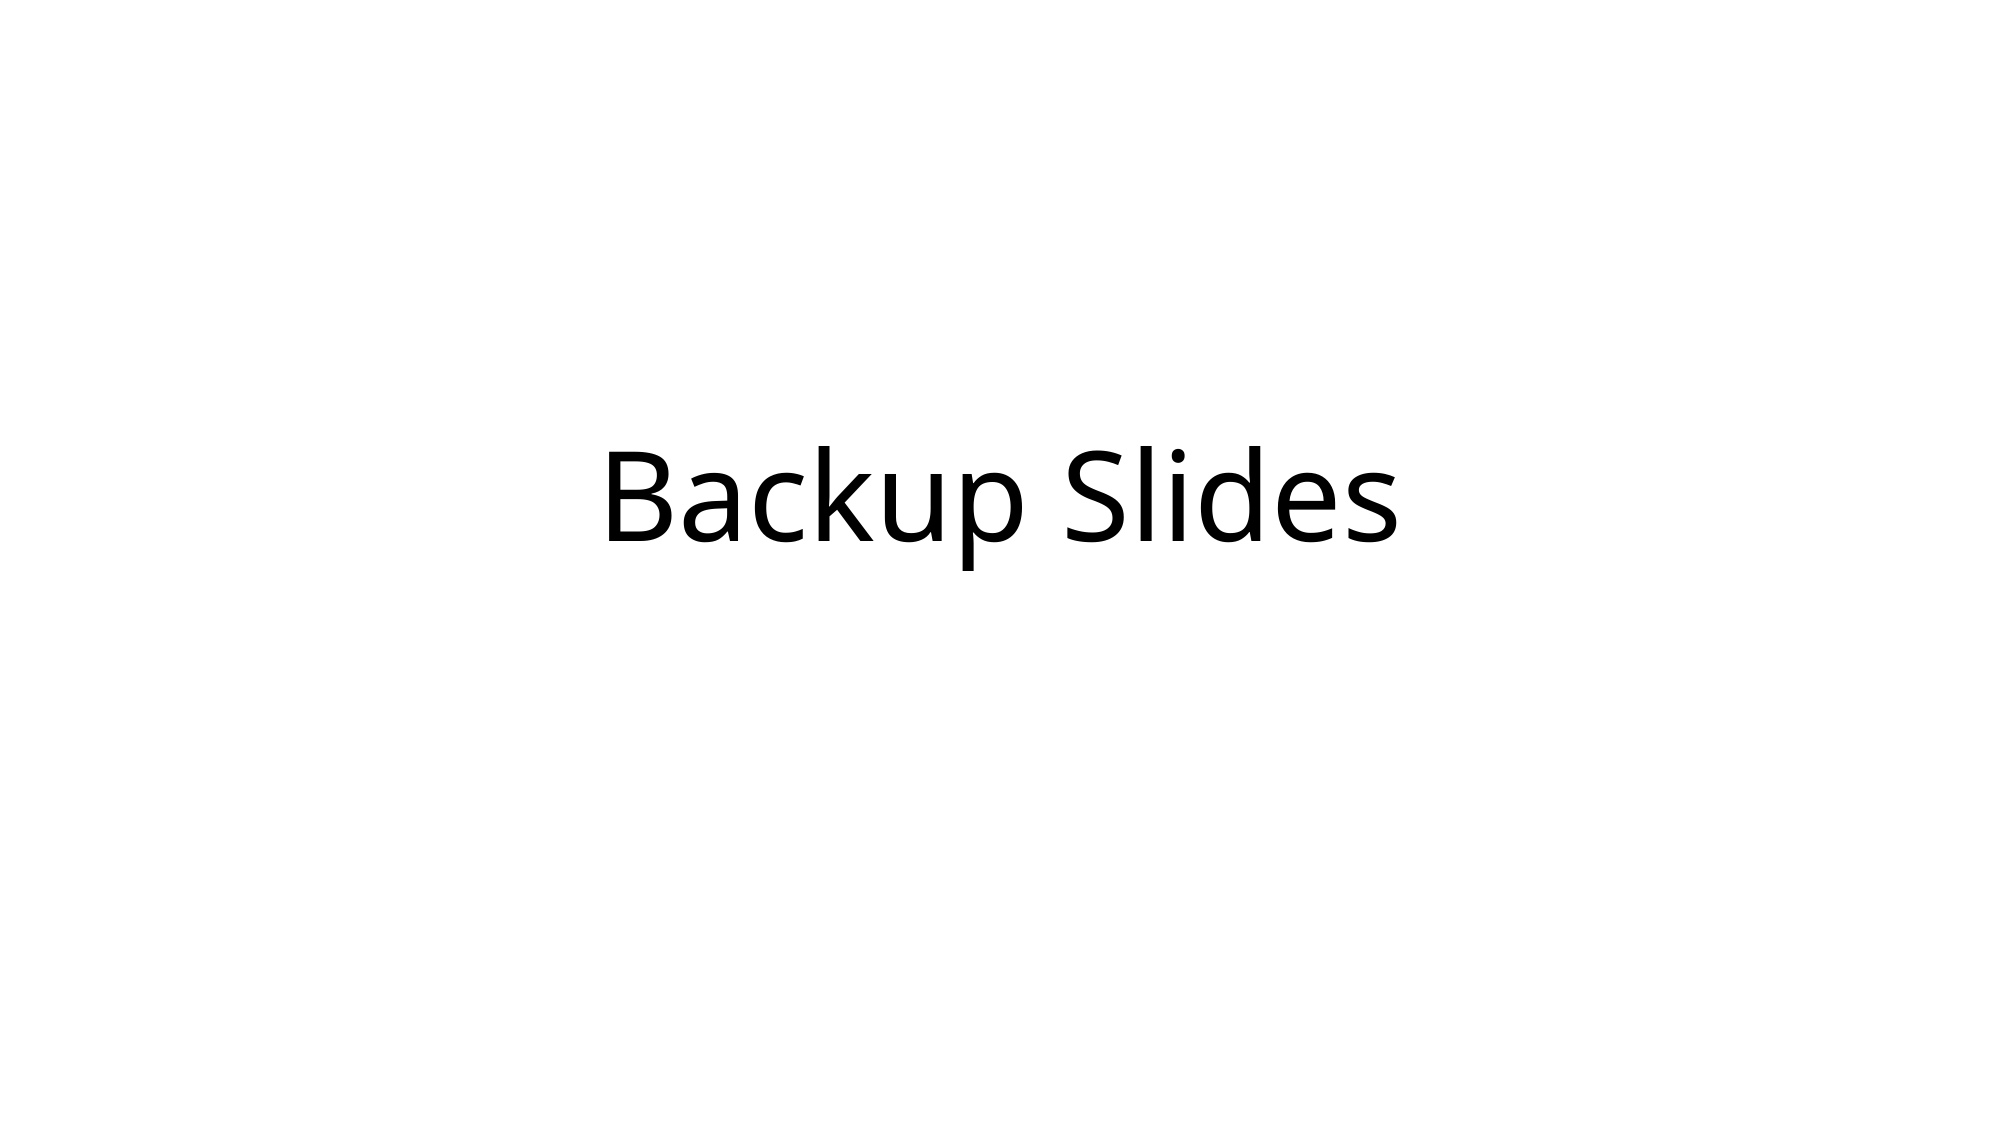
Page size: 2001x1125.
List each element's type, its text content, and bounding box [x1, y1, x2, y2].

title Backup Slides [249, 184, 1750, 576]
